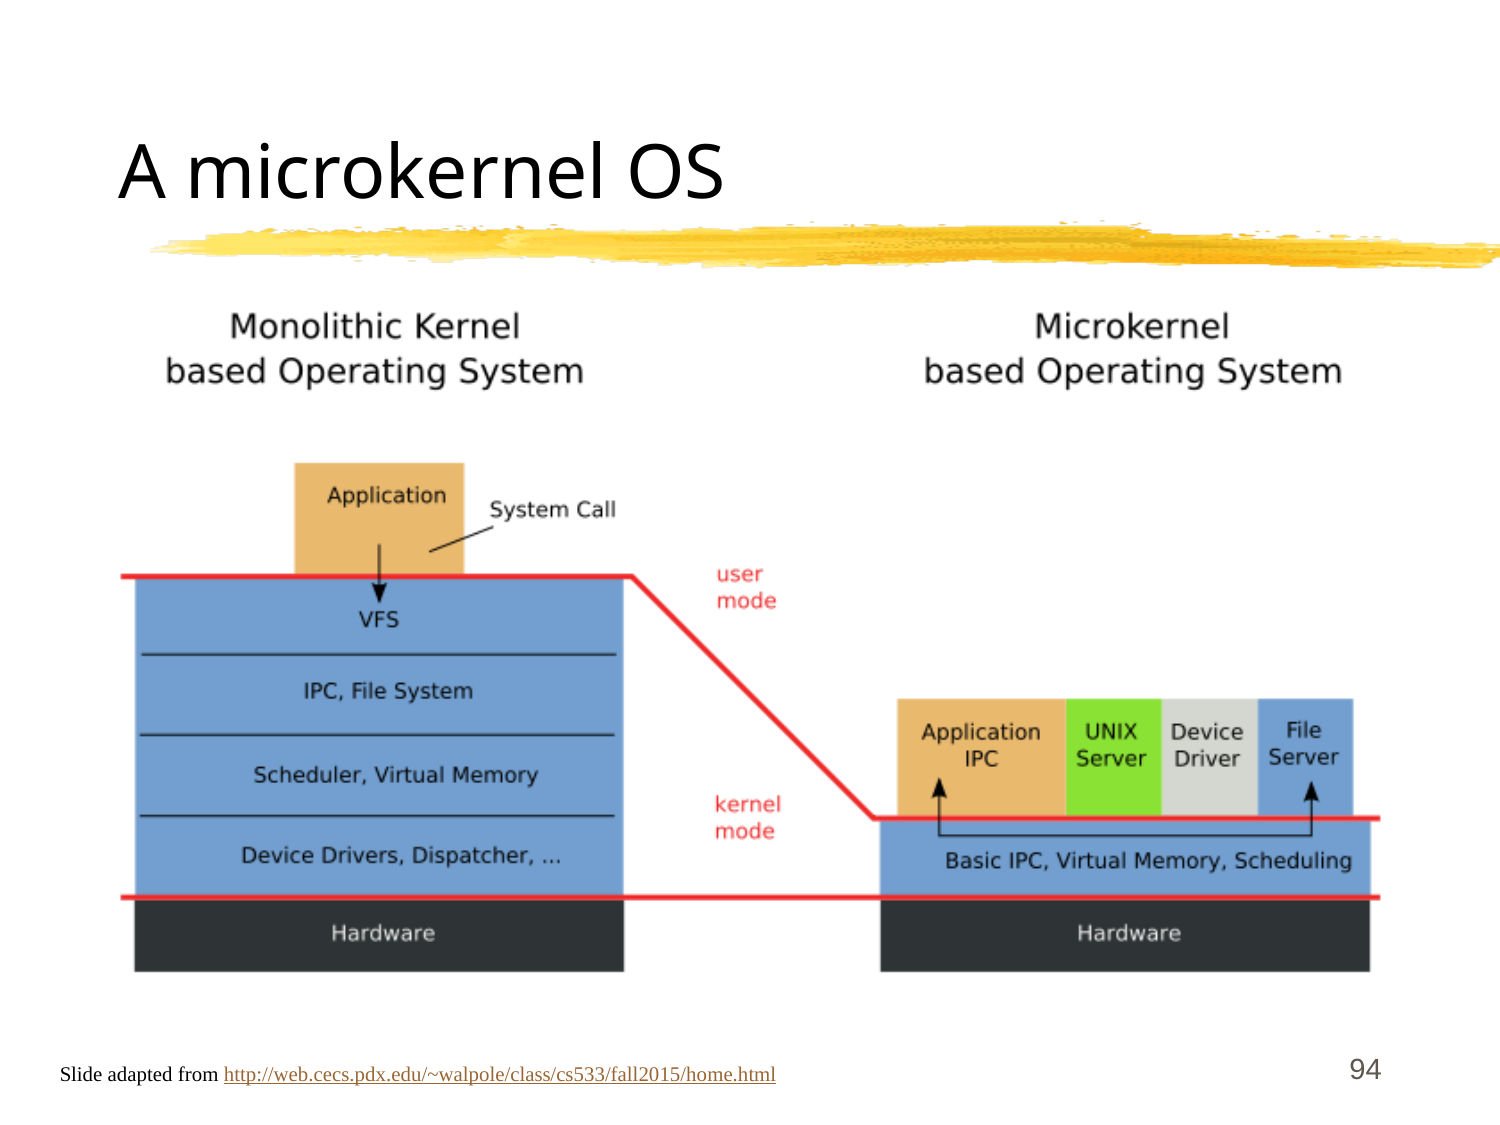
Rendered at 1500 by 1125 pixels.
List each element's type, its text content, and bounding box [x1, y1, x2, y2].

picture [112, 299, 1388, 992]
title A microkernel OS [103, 59, 1397, 278]
picture [150, 215, 1500, 279]
text_box Slide adapted from http://web.cecs.pdx.edu/~walpole/class/cs533/fall2015/home.html [44, 1016, 1500, 1125]
